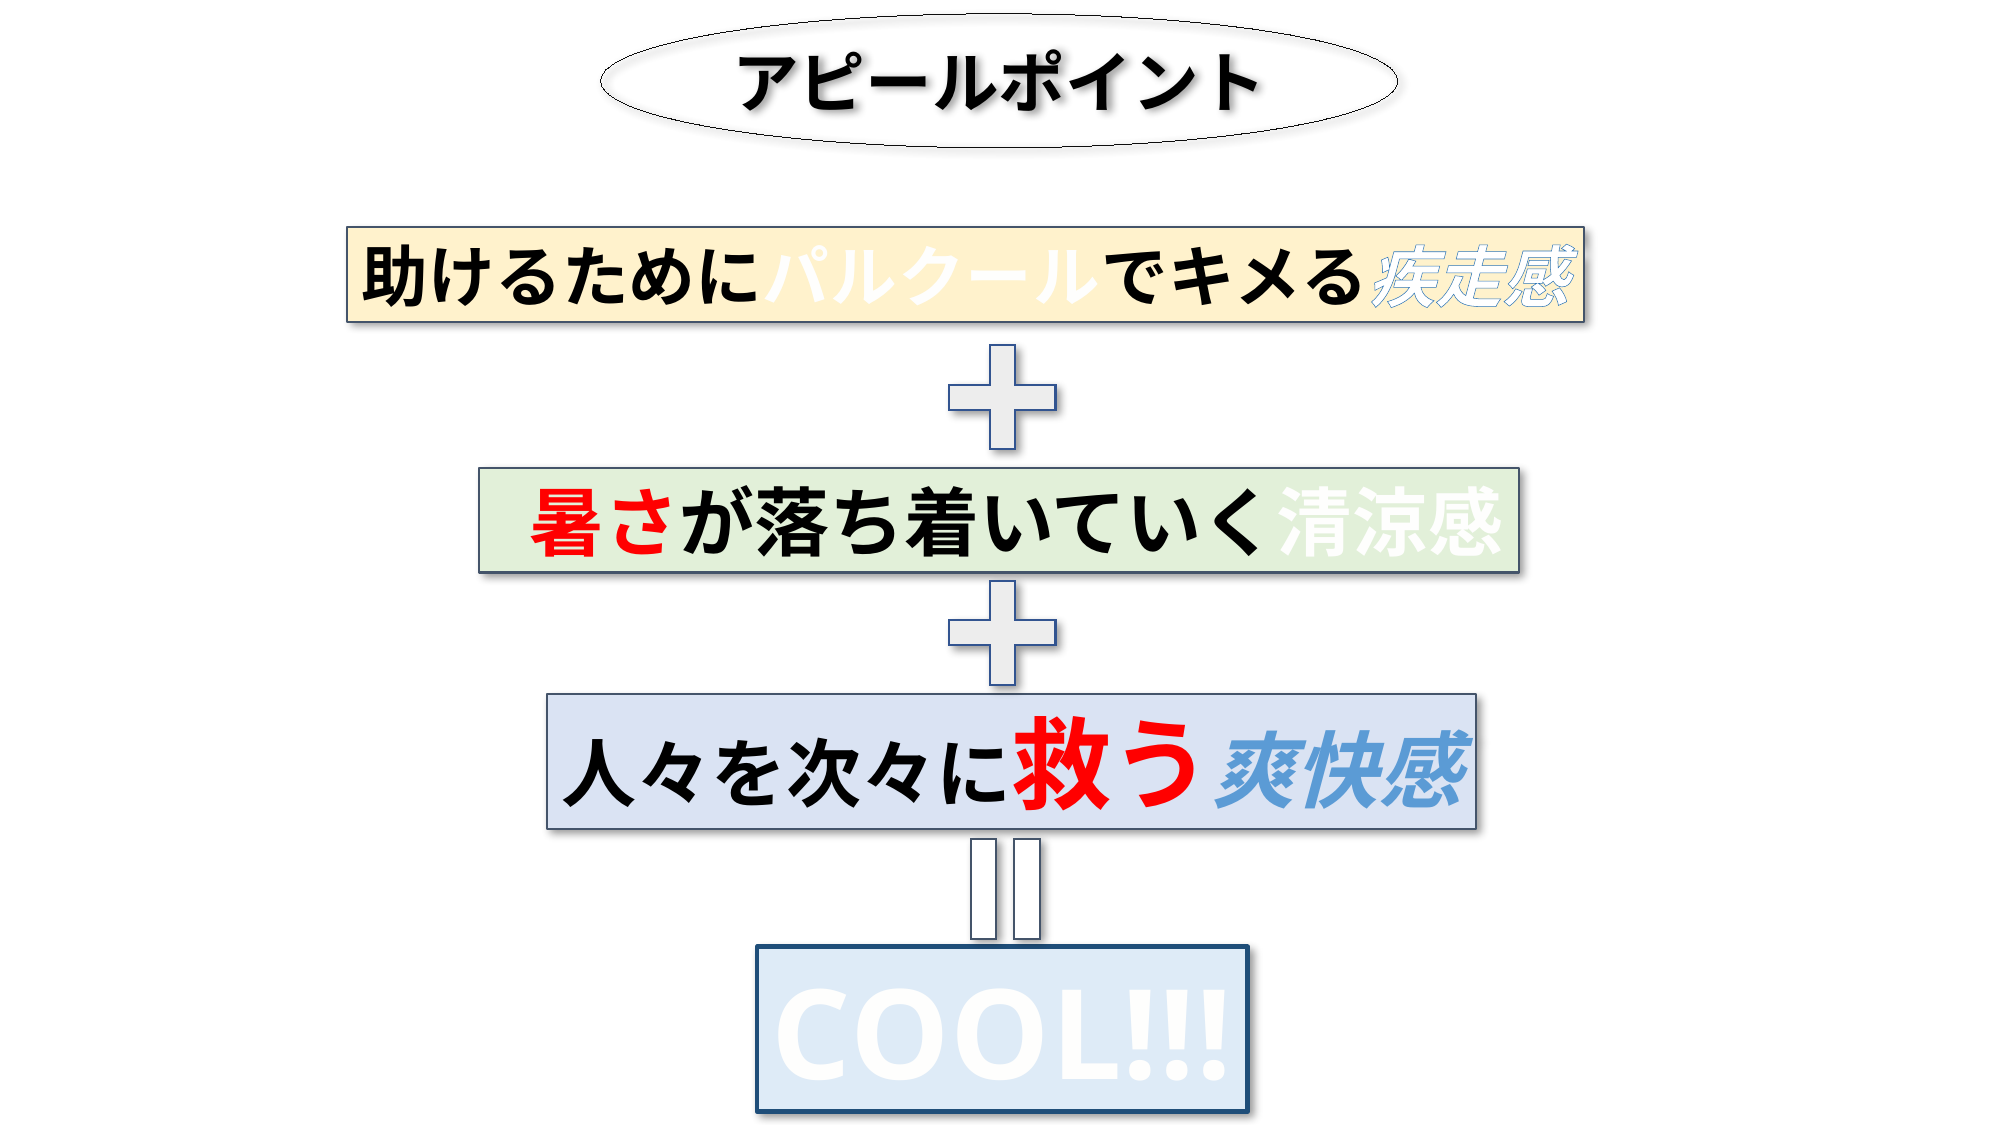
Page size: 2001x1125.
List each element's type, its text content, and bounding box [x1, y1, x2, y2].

text_box 人々を次々に救う爽快感 [546, 694, 1477, 830]
text_box COOL!!! [757, 946, 1248, 1112]
text_box アピールポイント [600, 13, 1398, 148]
text_box 暑さが落ち着いていく清涼感 [479, 467, 1519, 573]
text_box 助けるためにパルクールでキメる疾走感 [347, 227, 1584, 323]
text_box [1013, 838, 1041, 940]
text_box [948, 344, 1057, 450]
text_box [948, 580, 1057, 686]
text_box [970, 838, 997, 940]
